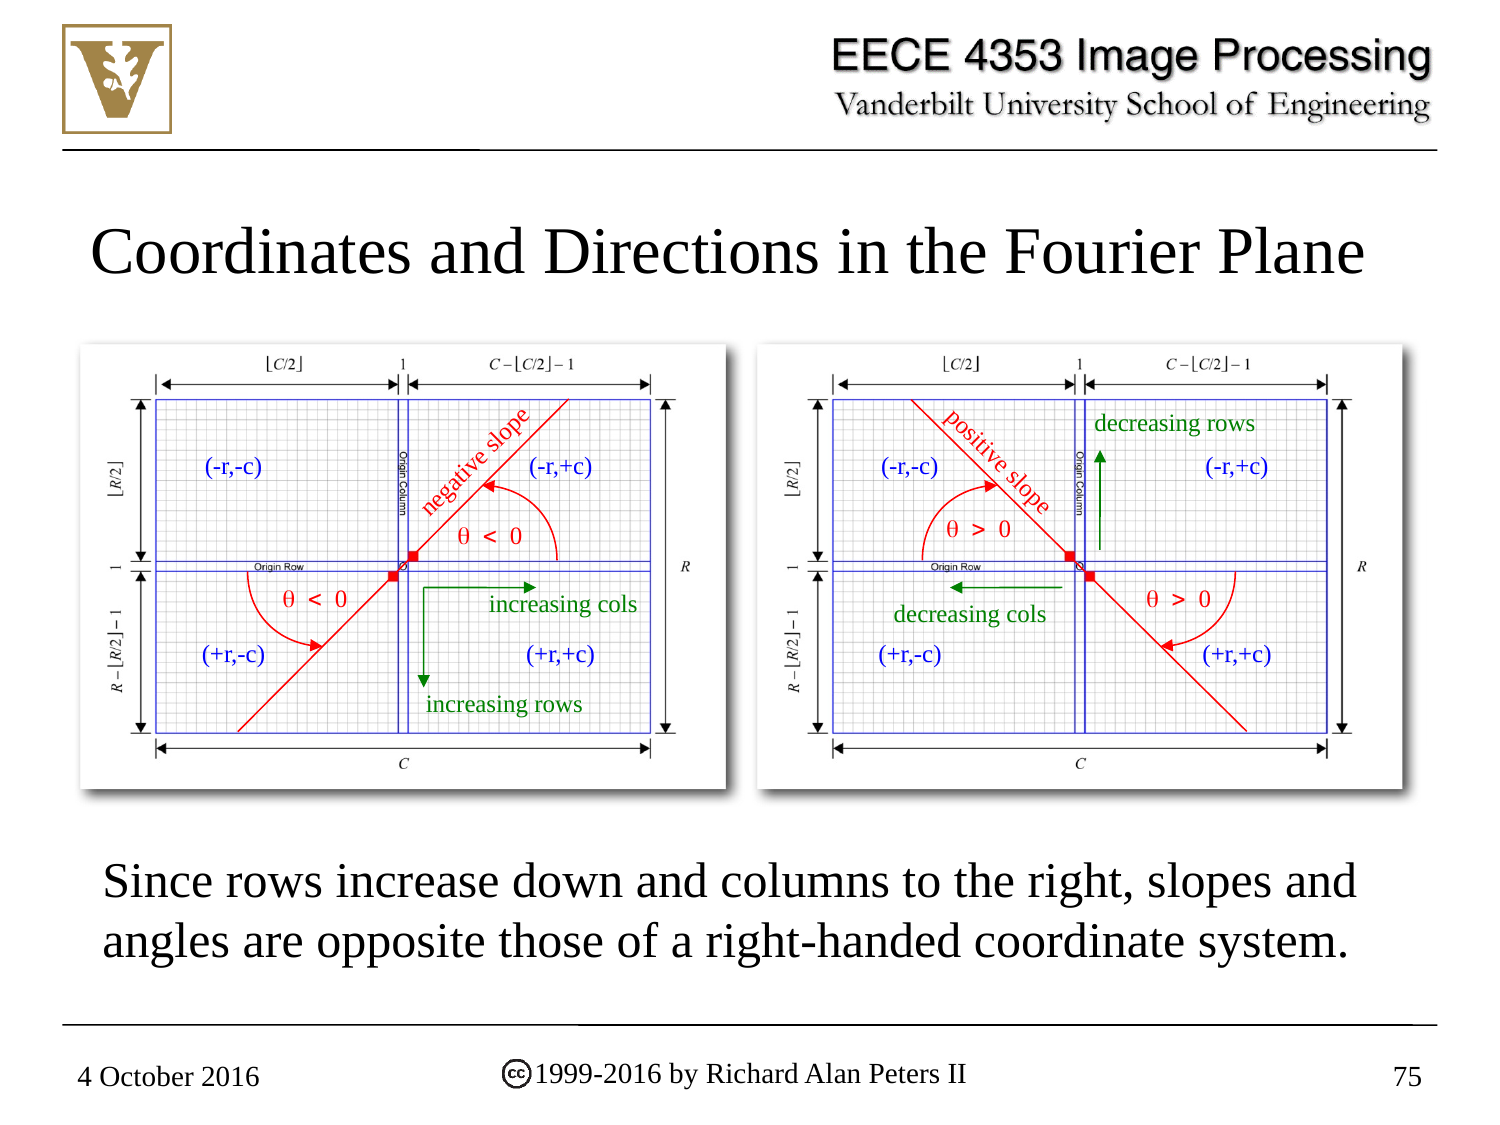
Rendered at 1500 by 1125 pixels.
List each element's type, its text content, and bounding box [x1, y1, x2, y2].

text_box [73, 337, 1427, 807]
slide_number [62, 1037, 375, 1113]
text_box Since rows increase down and columns to the right, slopes and angles are opposite those of a right-handed coordinate system. [87, 840, 1400, 975]
slide_number 75 [1125, 1037, 1438, 1113]
title Coordinates and Directions in the Fourier Plane [75, 187, 1413, 307]
picture [62, 24, 172, 134]
footer 1999-2016 by Richard Alan Peters II [500, 1034, 1002, 1110]
picture [826, 25, 1436, 133]
